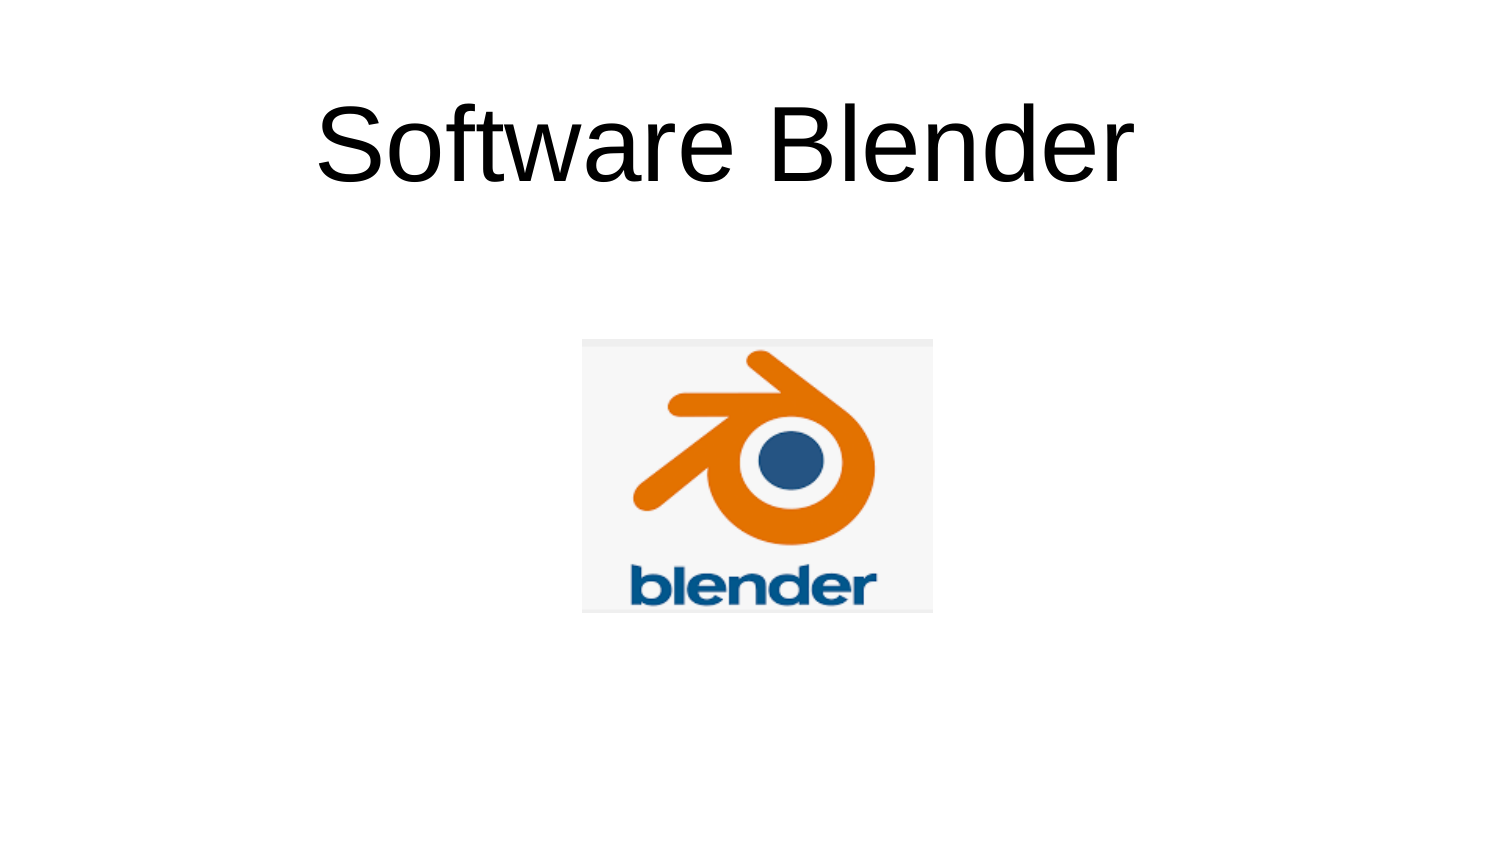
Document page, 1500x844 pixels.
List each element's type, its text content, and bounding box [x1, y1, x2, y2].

picture [581, 338, 933, 613]
title Software Blender [42, 57, 1440, 218]
